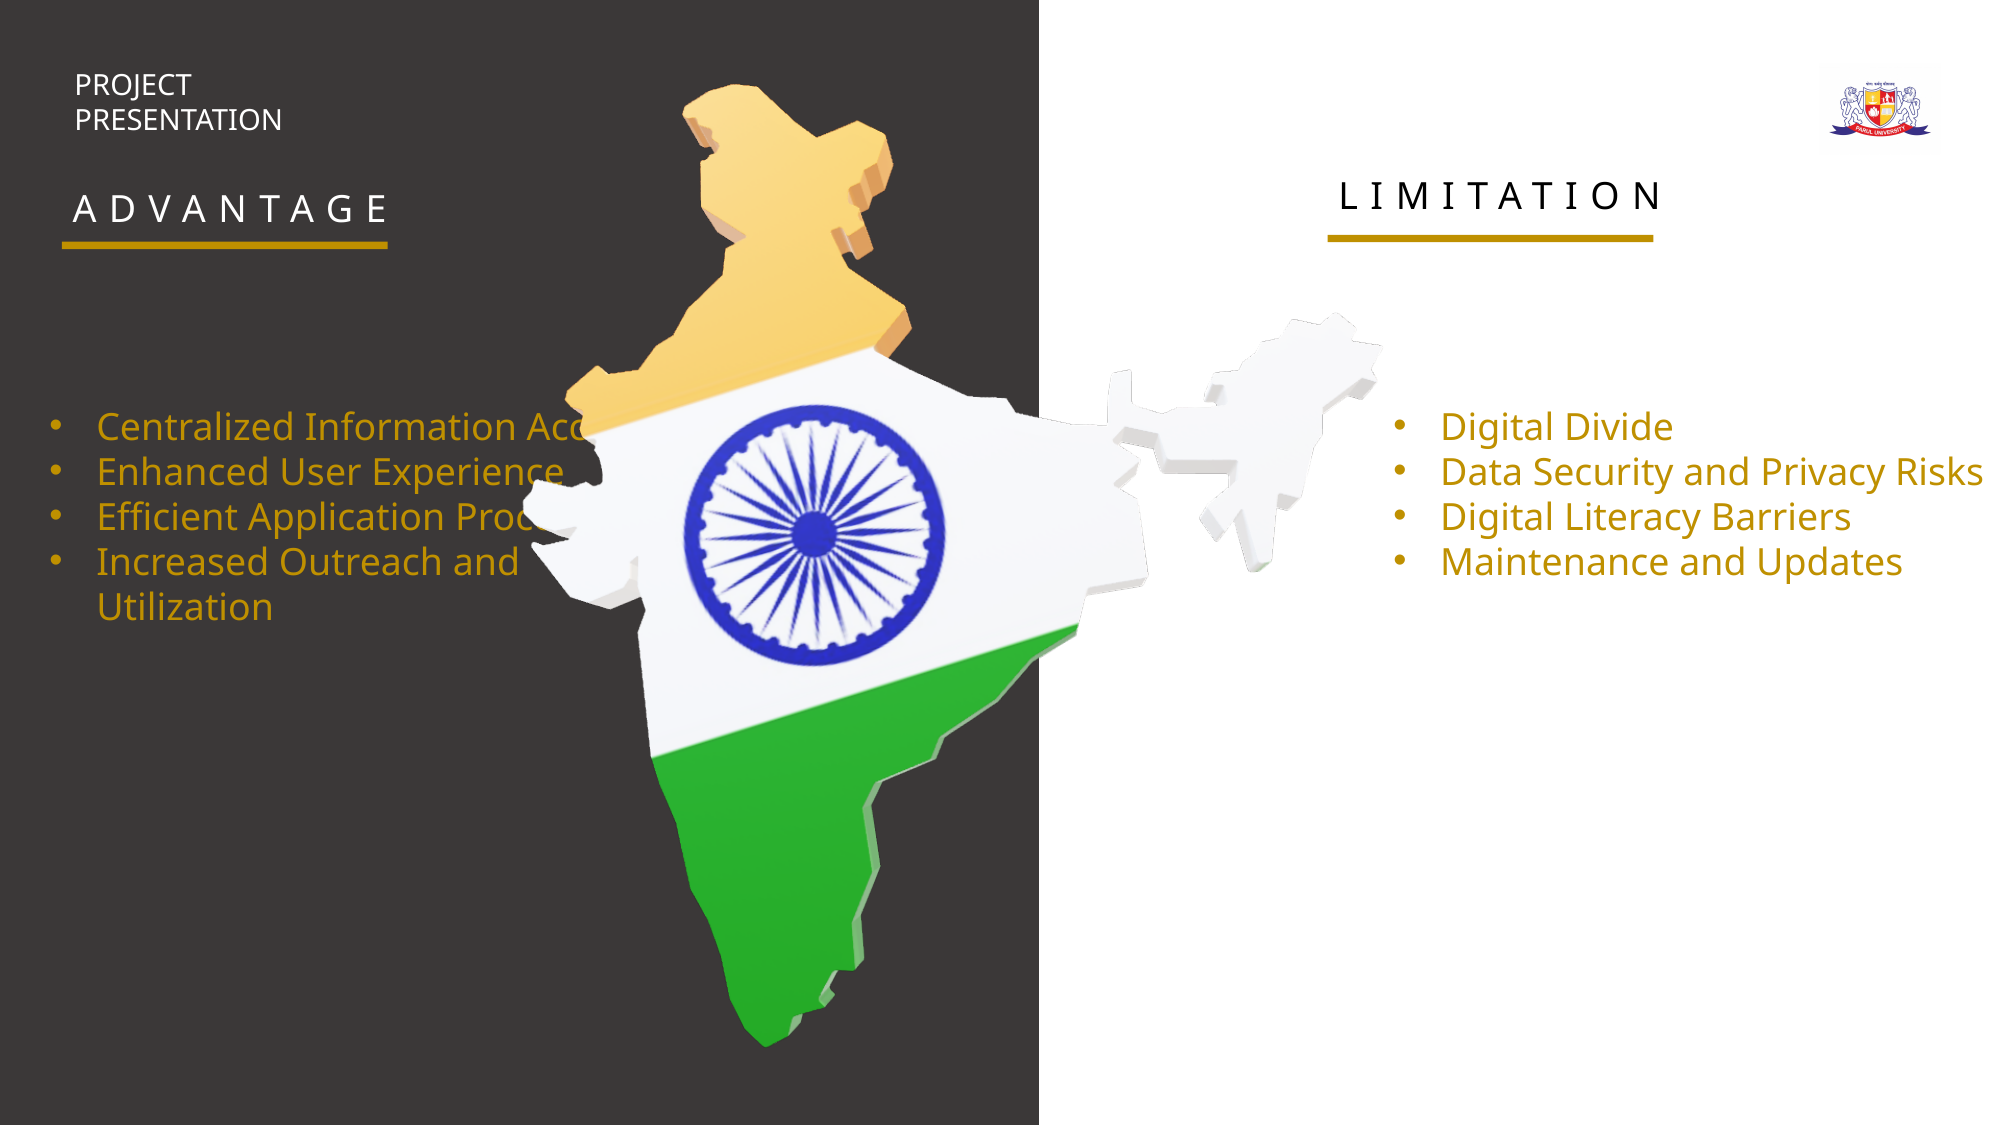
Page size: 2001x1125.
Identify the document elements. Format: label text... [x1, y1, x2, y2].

text_box PROJECT PRESENTATION [59, 58, 390, 144]
picture [1818, 63, 1941, 155]
text_box [61, 241, 389, 250]
text_box Digital Divide Data Security and Privacy Risks Digital Literacy Barriers Maintenance and Updates [1426, 395, 2000, 590]
picture [513, 0, 1426, 1058]
text_box [1426, 234, 1655, 243]
text_box ADVANTAGE [57, 177, 513, 238]
text_box Centralized Information Access Enhanced User Experience Efficient Application Process Increased Outreach and Utilization [34, 395, 513, 635]
text_box LIMITATION [1426, 164, 2000, 225]
text_box [0, 0, 1040, 1125]
